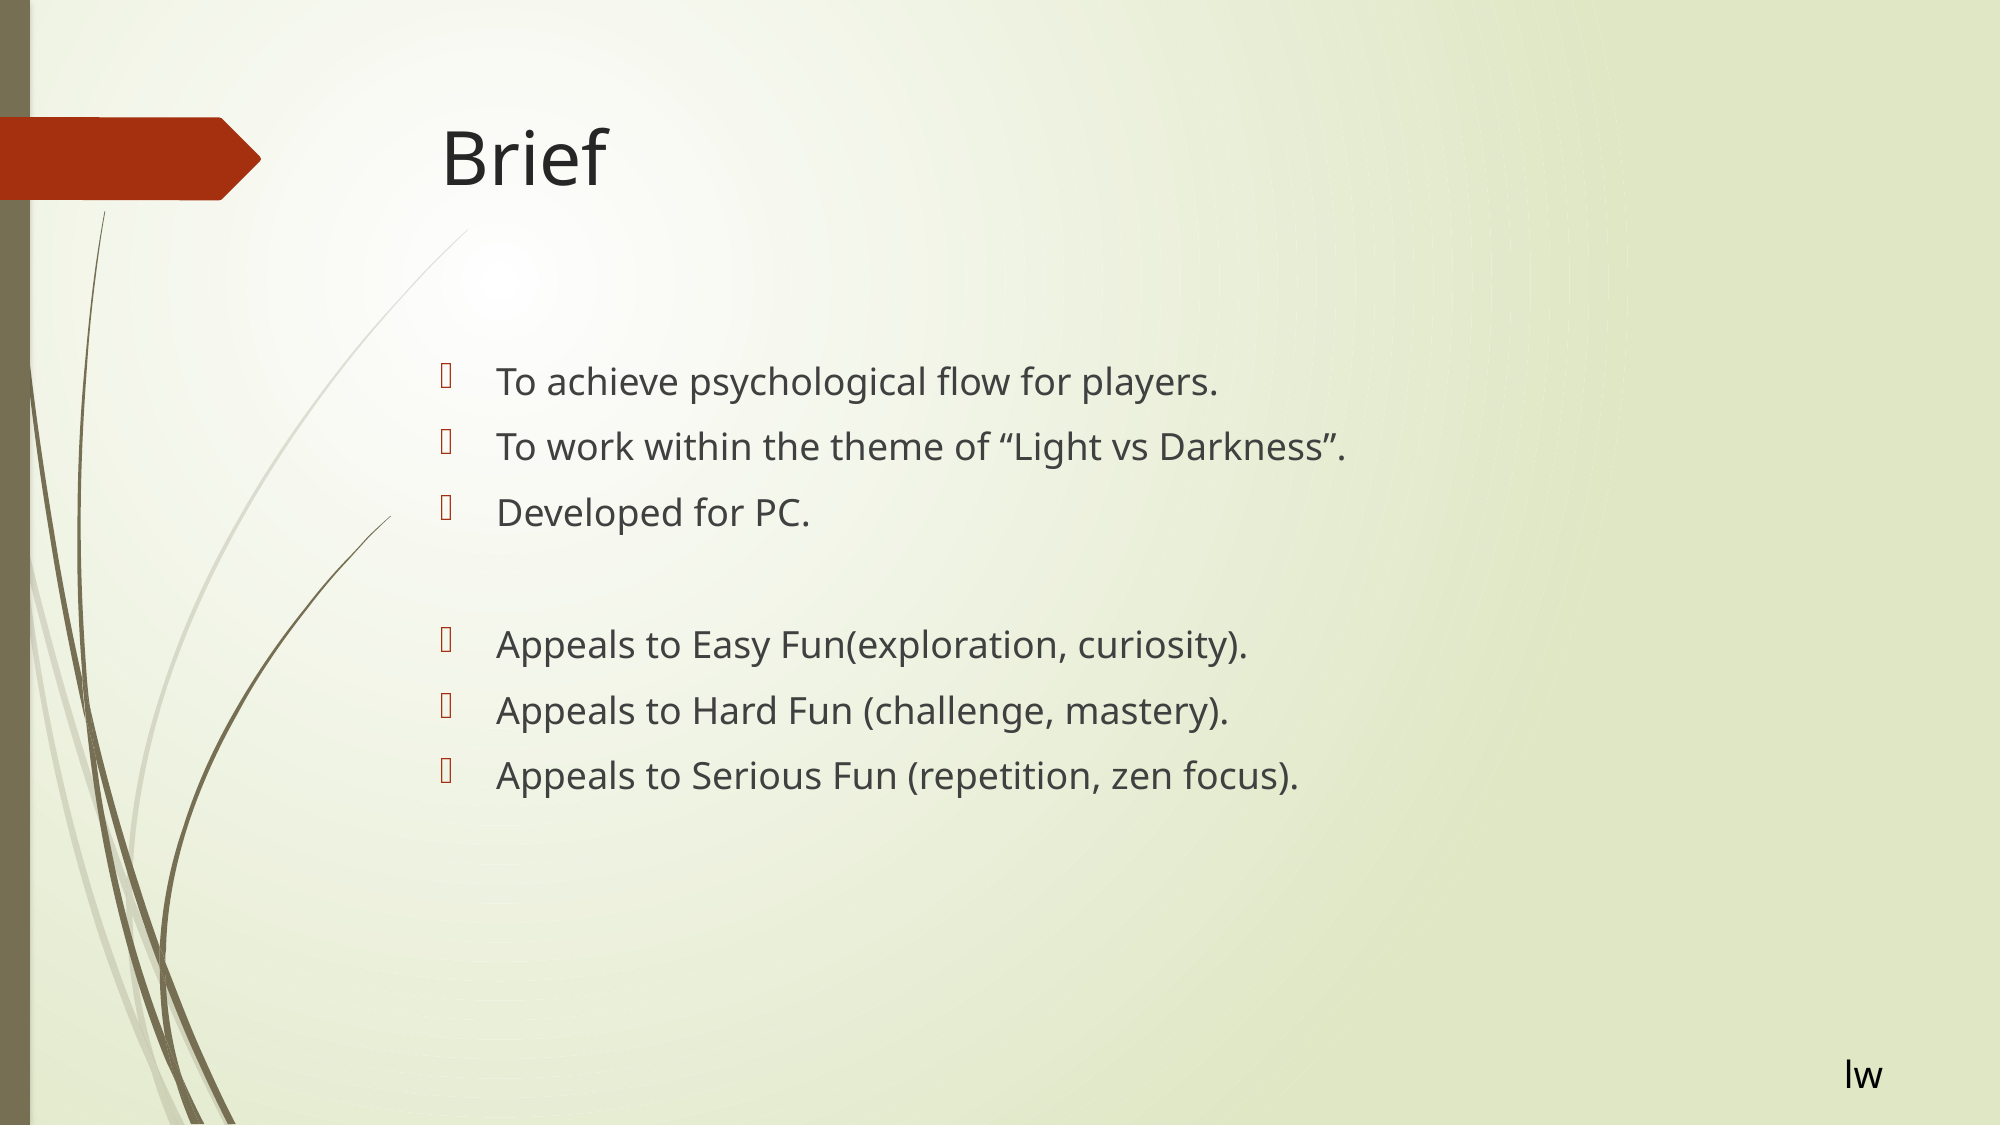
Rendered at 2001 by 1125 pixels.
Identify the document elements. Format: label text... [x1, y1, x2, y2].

list To achieve psychological flow for players. To work within the theme of “Light vs Darkness”. Developed for PC. Appeals to Easy Fun(exploration, curiosity). Appeals to Hard Fun (challenge, mastery). Appeals to Serious Fun (repetition, zen focus). [424, 350, 1888, 970]
title Brief [425, 102, 1888, 313]
text_box lw [1829, 1043, 1899, 1103]
